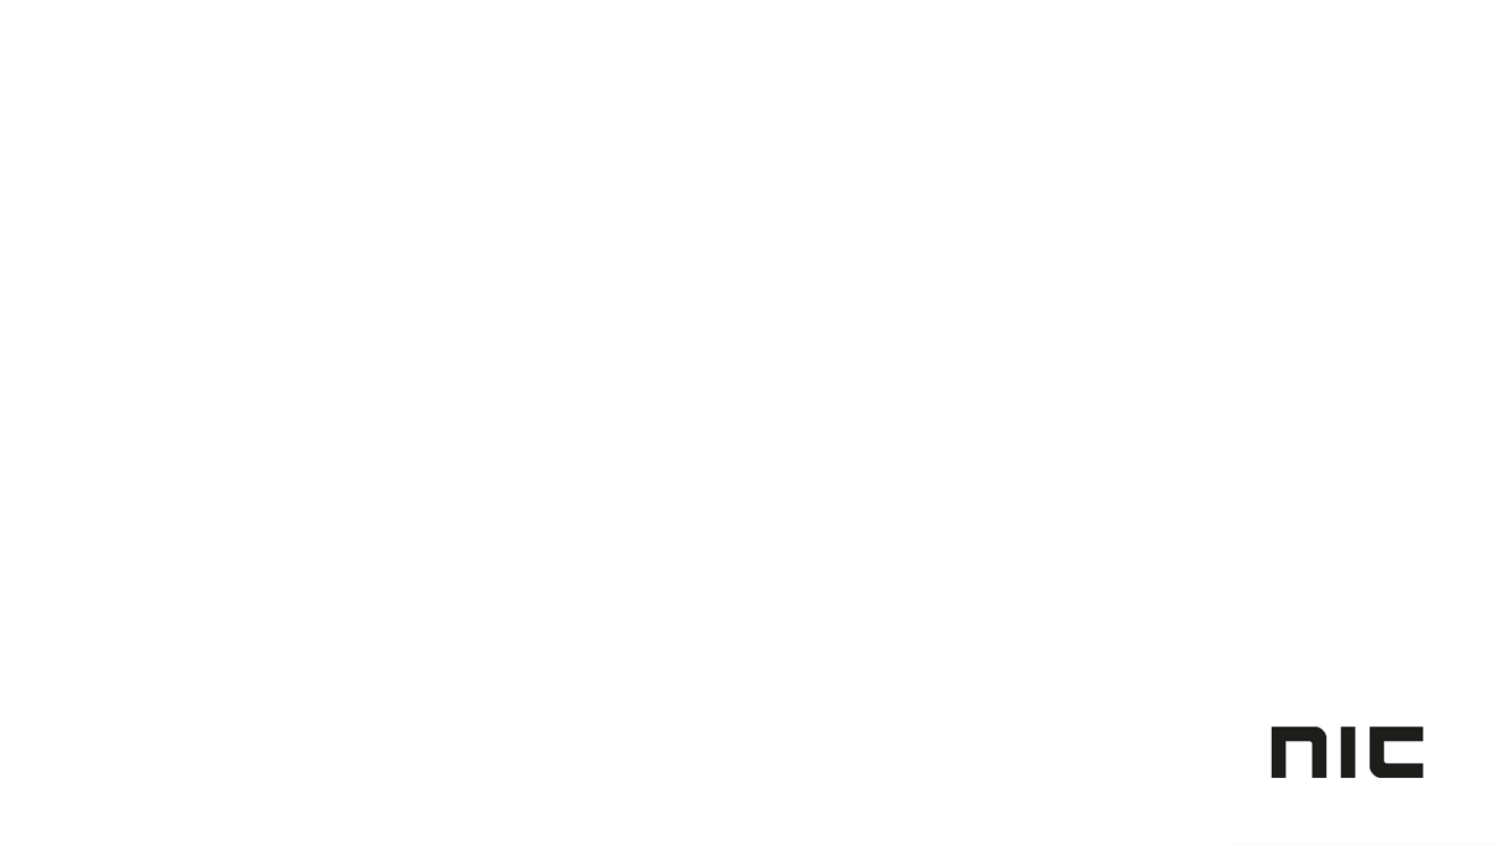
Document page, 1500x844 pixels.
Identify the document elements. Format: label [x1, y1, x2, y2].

picture [1231, 694, 1500, 844]
